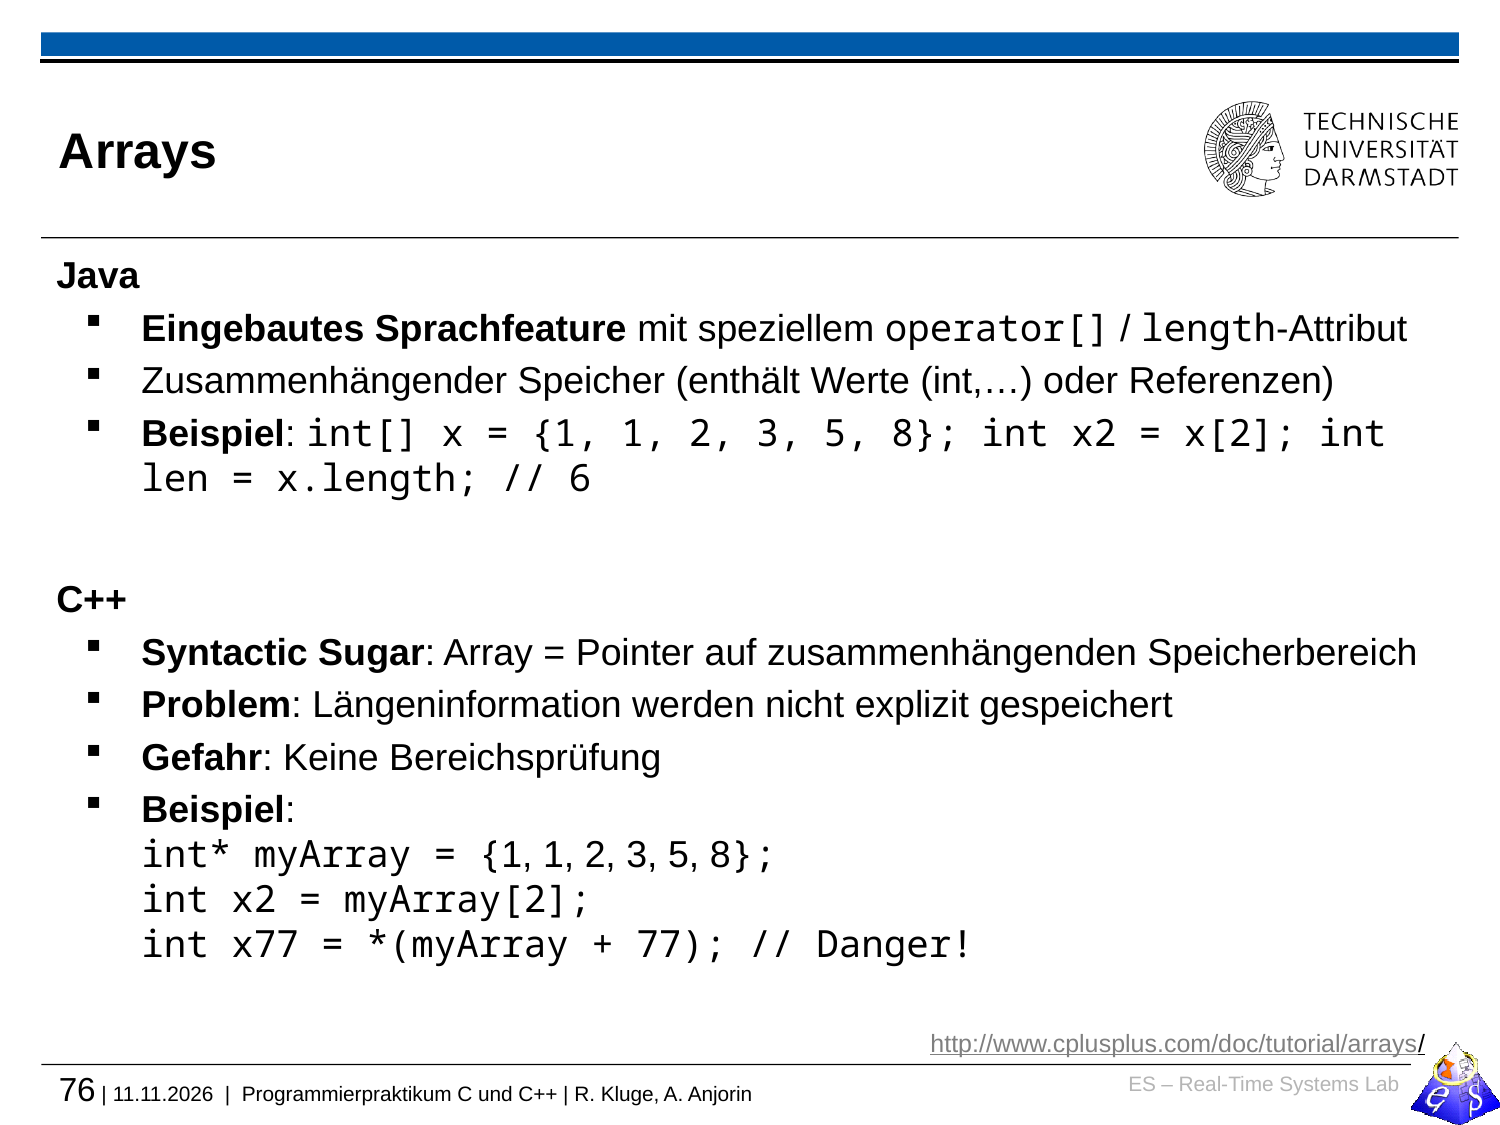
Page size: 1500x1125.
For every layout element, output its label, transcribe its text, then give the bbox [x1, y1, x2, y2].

title Arrays [58, 80, 1187, 218]
picture [1411, 1041, 1500, 1125]
list Java Eingebautes Sprachfeature mit speziellem operator[] / length-Attribut Zusammenhängender Speicher (enthält Werte (int,…) oder Referenzen) Beispiel: int[] x = {1, 1, 2, 3, 5, 8}; int x2 = x[2]; int len = x.length; // 6 C++ Syntactic Sugar: Array = Pointer auf zusammenhängenden Speicherbereich Problem: Längeninformation werden nicht explizit gespeichert Gefahr: Keine Bereichsprüfung Beispiel: int* myArray = {1, 1, 2, 3, 5, 8}; int x2 = myArray[2]; int x77 = *(myArray + 77); // Danger! [41, 243, 1459, 976]
picture [1187, 84, 1483, 214]
text_box http://www.cplusplus.com/doc/tutorial/arrays/ [667, 1023, 1447, 1066]
